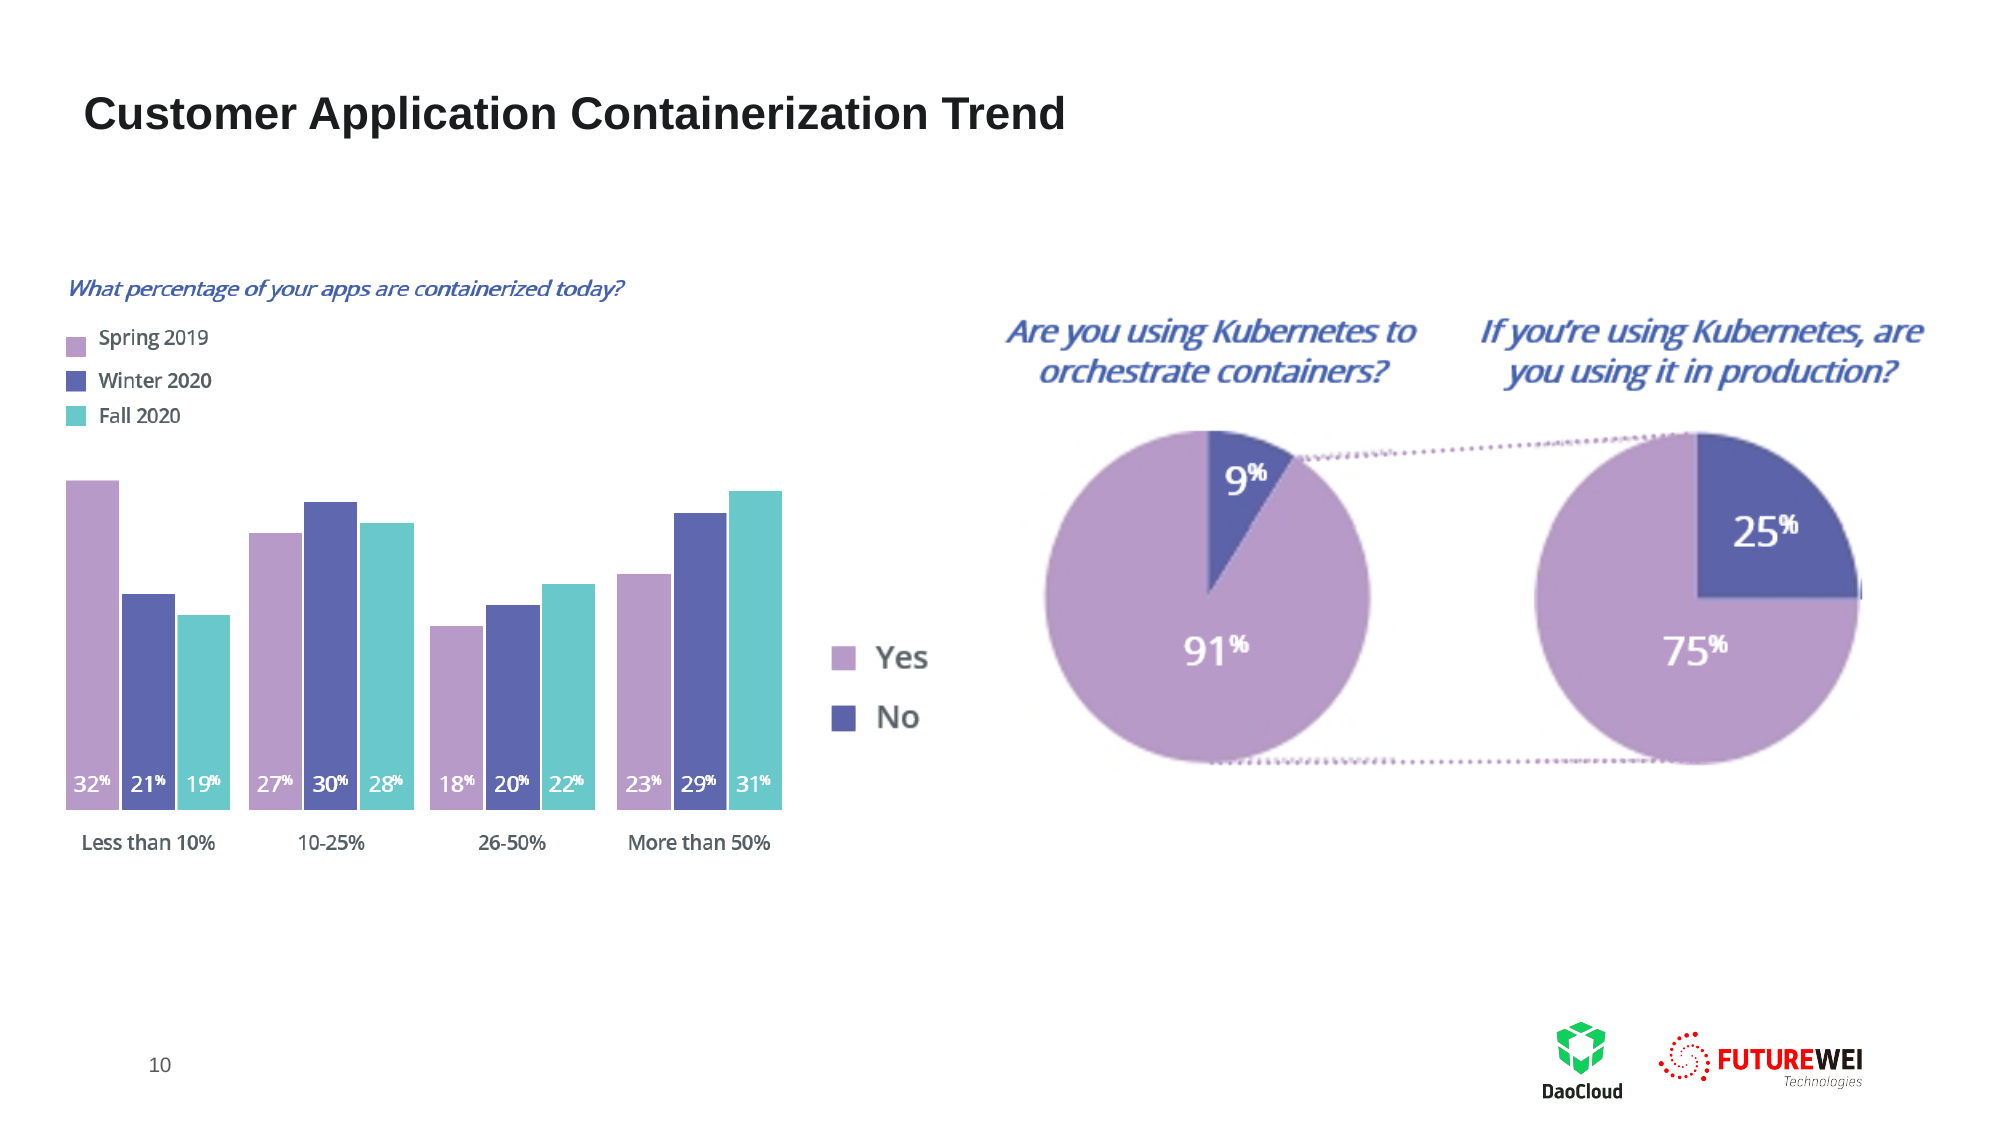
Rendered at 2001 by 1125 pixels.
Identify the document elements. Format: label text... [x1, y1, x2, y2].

title Customer Application Containerization Trend [68, 37, 1794, 147]
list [793, 269, 1984, 783]
picture [1532, 1010, 1630, 1108]
slide_number 10 [117, 1039, 203, 1089]
picture [44, 265, 793, 860]
picture [1638, 1011, 1882, 1102]
